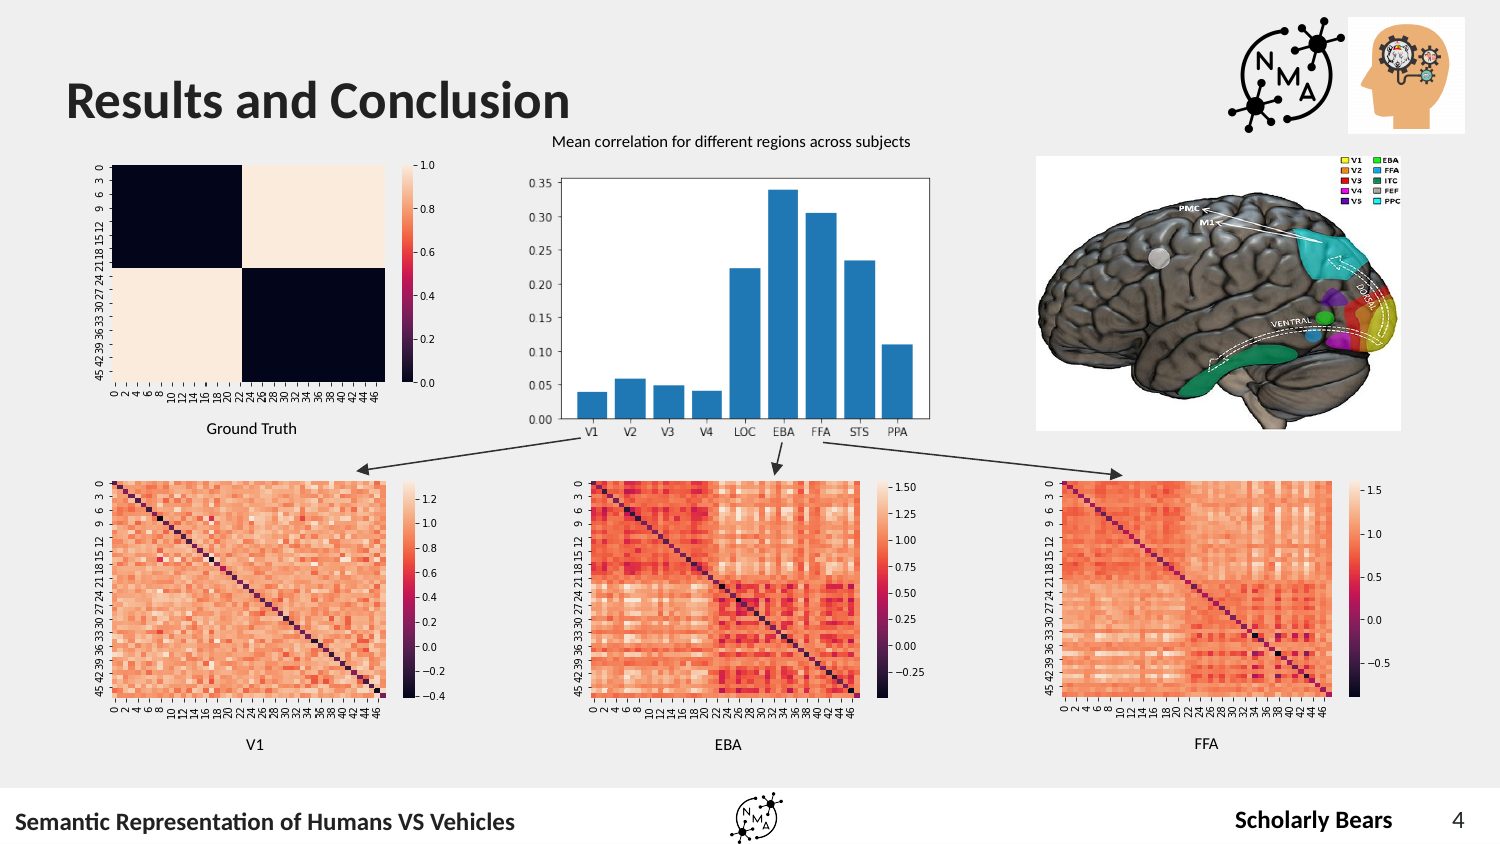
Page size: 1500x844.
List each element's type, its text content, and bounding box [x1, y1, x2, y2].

picture [1348, 16, 1465, 134]
title Results and Conclusion [51, 50, 1449, 145]
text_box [1038, 472, 1399, 774]
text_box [88, 472, 454, 774]
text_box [88, 154, 443, 459]
picture [1227, 16, 1345, 133]
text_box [0, 787, 1500, 844]
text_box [567, 471, 933, 775]
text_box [355, 437, 582, 472]
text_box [774, 442, 783, 476]
picture [1036, 156, 1401, 431]
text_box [822, 442, 1124, 476]
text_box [520, 120, 943, 445]
